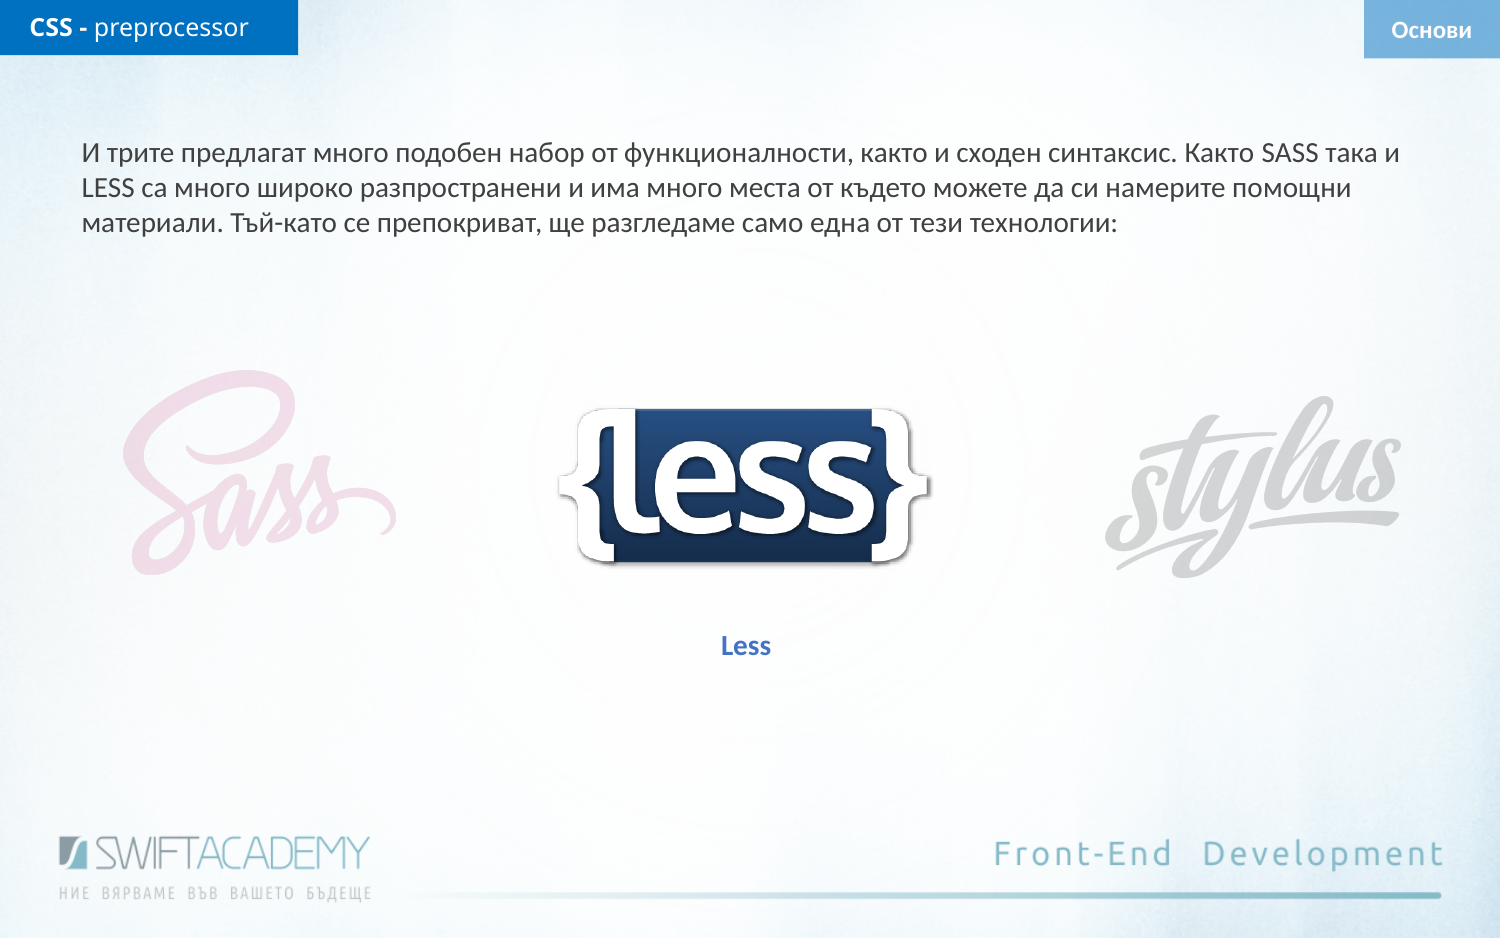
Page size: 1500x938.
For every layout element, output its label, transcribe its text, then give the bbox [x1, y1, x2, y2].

picture [555, 403, 934, 572]
text_box [0, 0, 299, 56]
text_box И трите предлагат много подобен набор от функционалности, както и сходен синтаксис. Както SASS така и LESS са много широко разпространени и има много места от където можете да си намерите помощни материали. Тъй-като се препокриват, ще разгледаме само една от тези технологии: [66, 126, 1426, 246]
text_box CSS - preprocessor [14, 4, 313, 49]
picture [1105, 396, 1401, 578]
text_box Less [699, 619, 793, 669]
text_box [1363, 0, 1500, 59]
text_box Основи [1364, 6, 1500, 52]
picture [123, 370, 396, 575]
